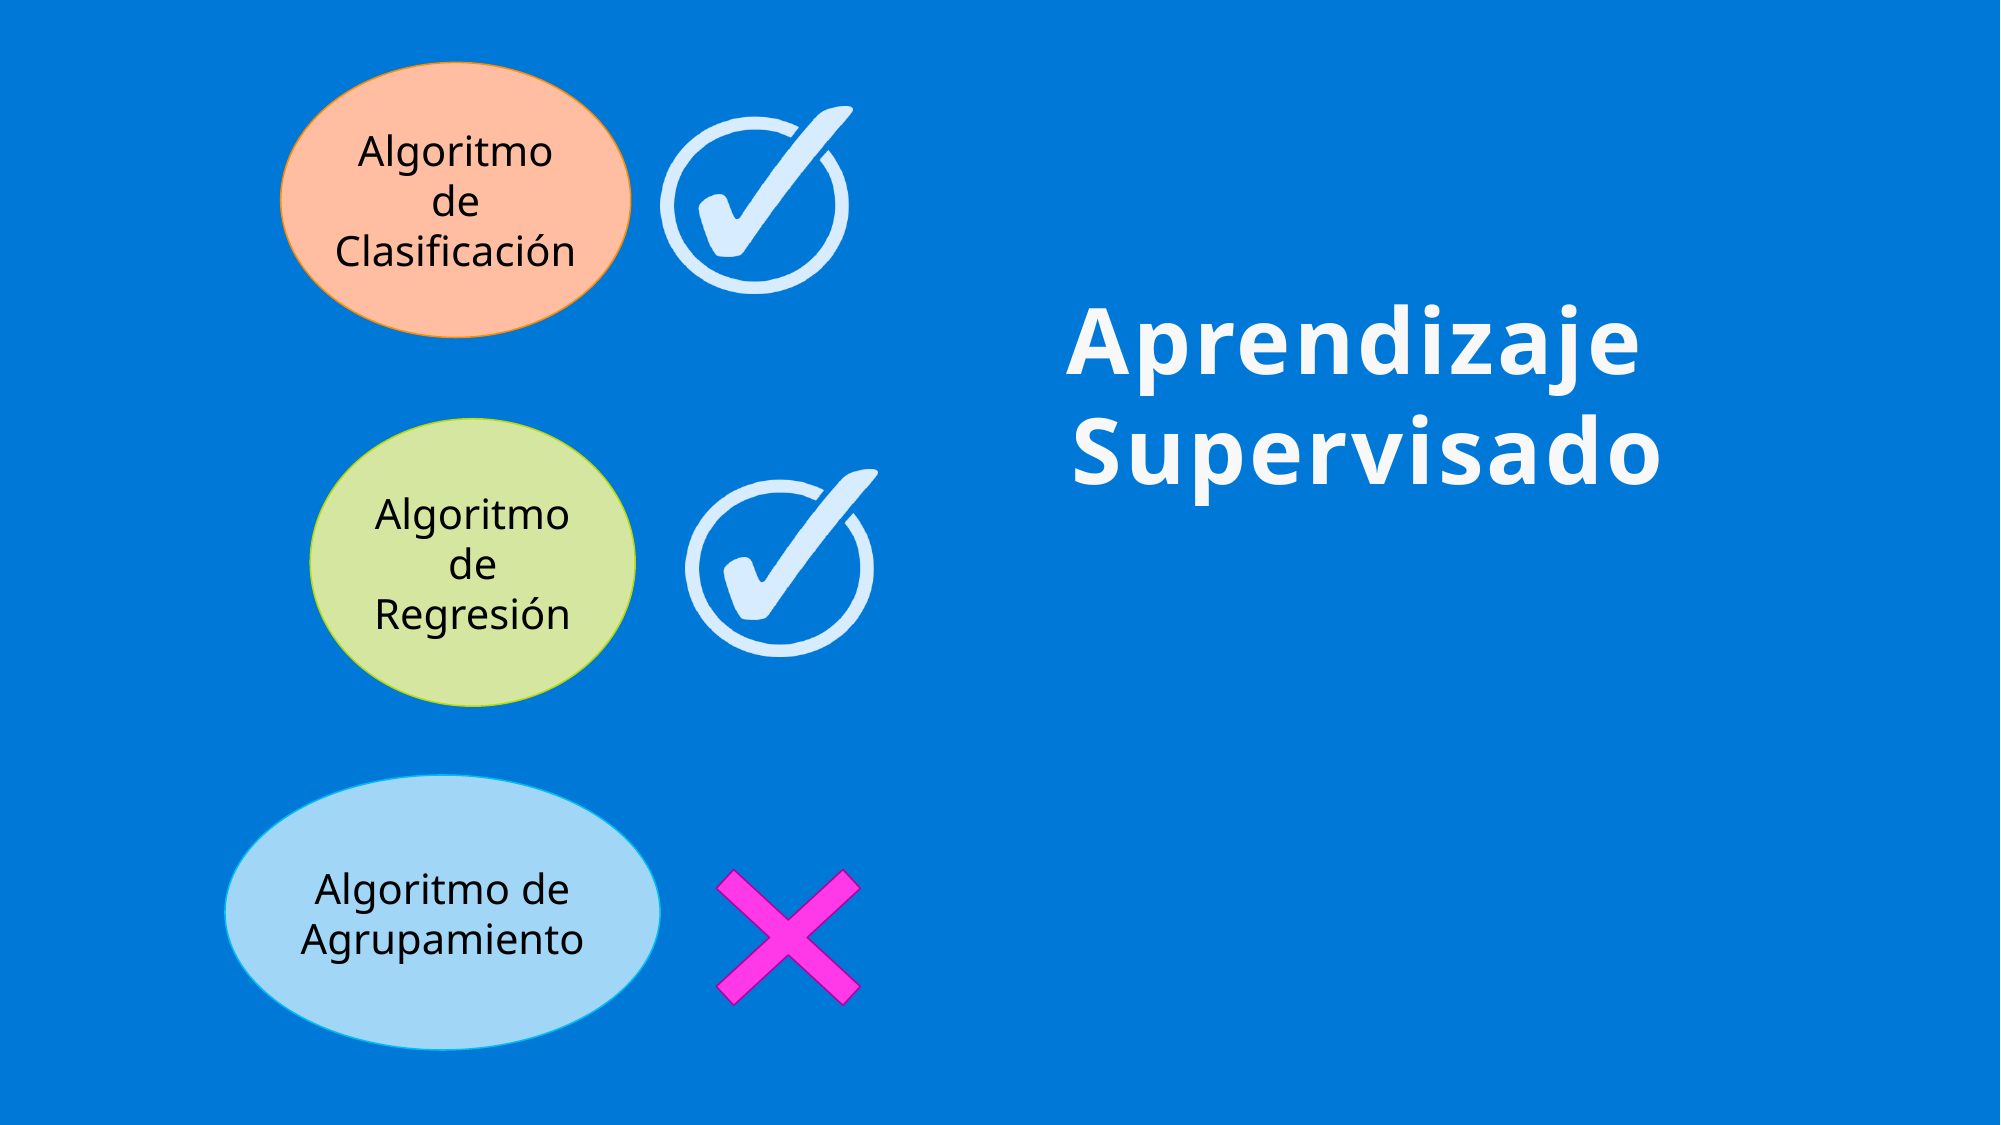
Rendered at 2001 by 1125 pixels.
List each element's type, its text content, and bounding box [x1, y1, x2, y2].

text_box Algoritmo de Regresión [309, 417, 636, 707]
picture [684, 469, 878, 658]
picture [659, 105, 853, 294]
text_box Algoritmo de Clasificación [279, 61, 632, 339]
text_box Aprendizaje Supervisado [1051, 275, 1685, 511]
text_box Algoritmo de Agrupamiento [224, 774, 661, 1051]
text_box [715, 868, 861, 1006]
